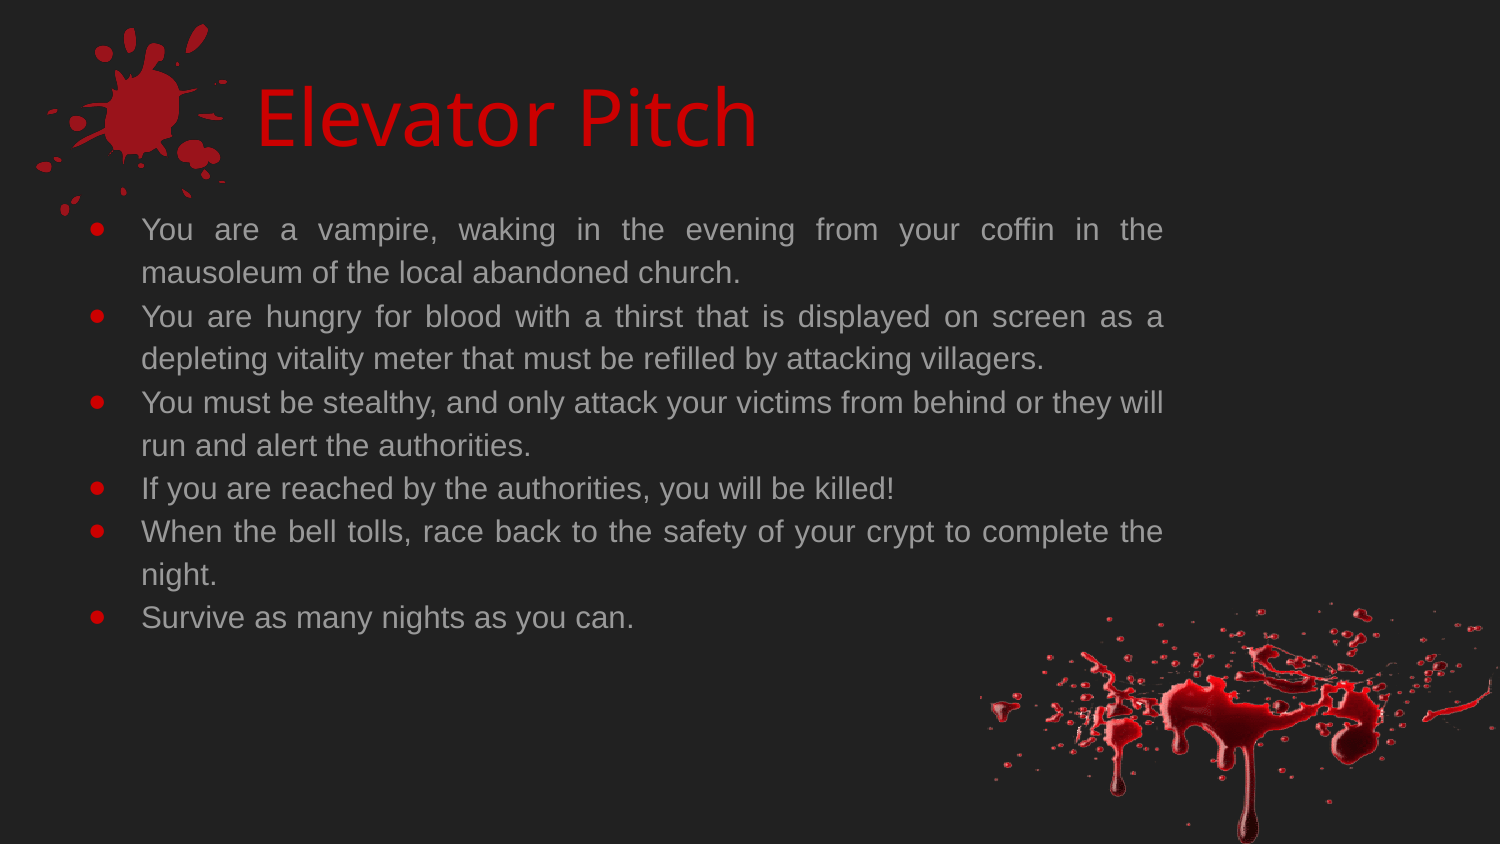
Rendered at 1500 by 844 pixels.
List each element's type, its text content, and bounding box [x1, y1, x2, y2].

title Elevator Pitch [239, 51, 1500, 189]
picture [980, 602, 1500, 844]
picture [35, 24, 227, 216]
list You are a vampire, waking in the evening from your coffin in the mausoleum of the local abandoned church. You are hungry for blood with a thirst that is displayed on screen as a depleting vitality meter that must be refilled by attacking villagers. You must be stealthy, and only attack your victims from behind or they will run and alert the authorities. If you are reached by the authorities, you will be killed! When the bell tolls, race back to the safety of your crypt to complete the night. Survive as many nights as you can. [51, 189, 1181, 750]
